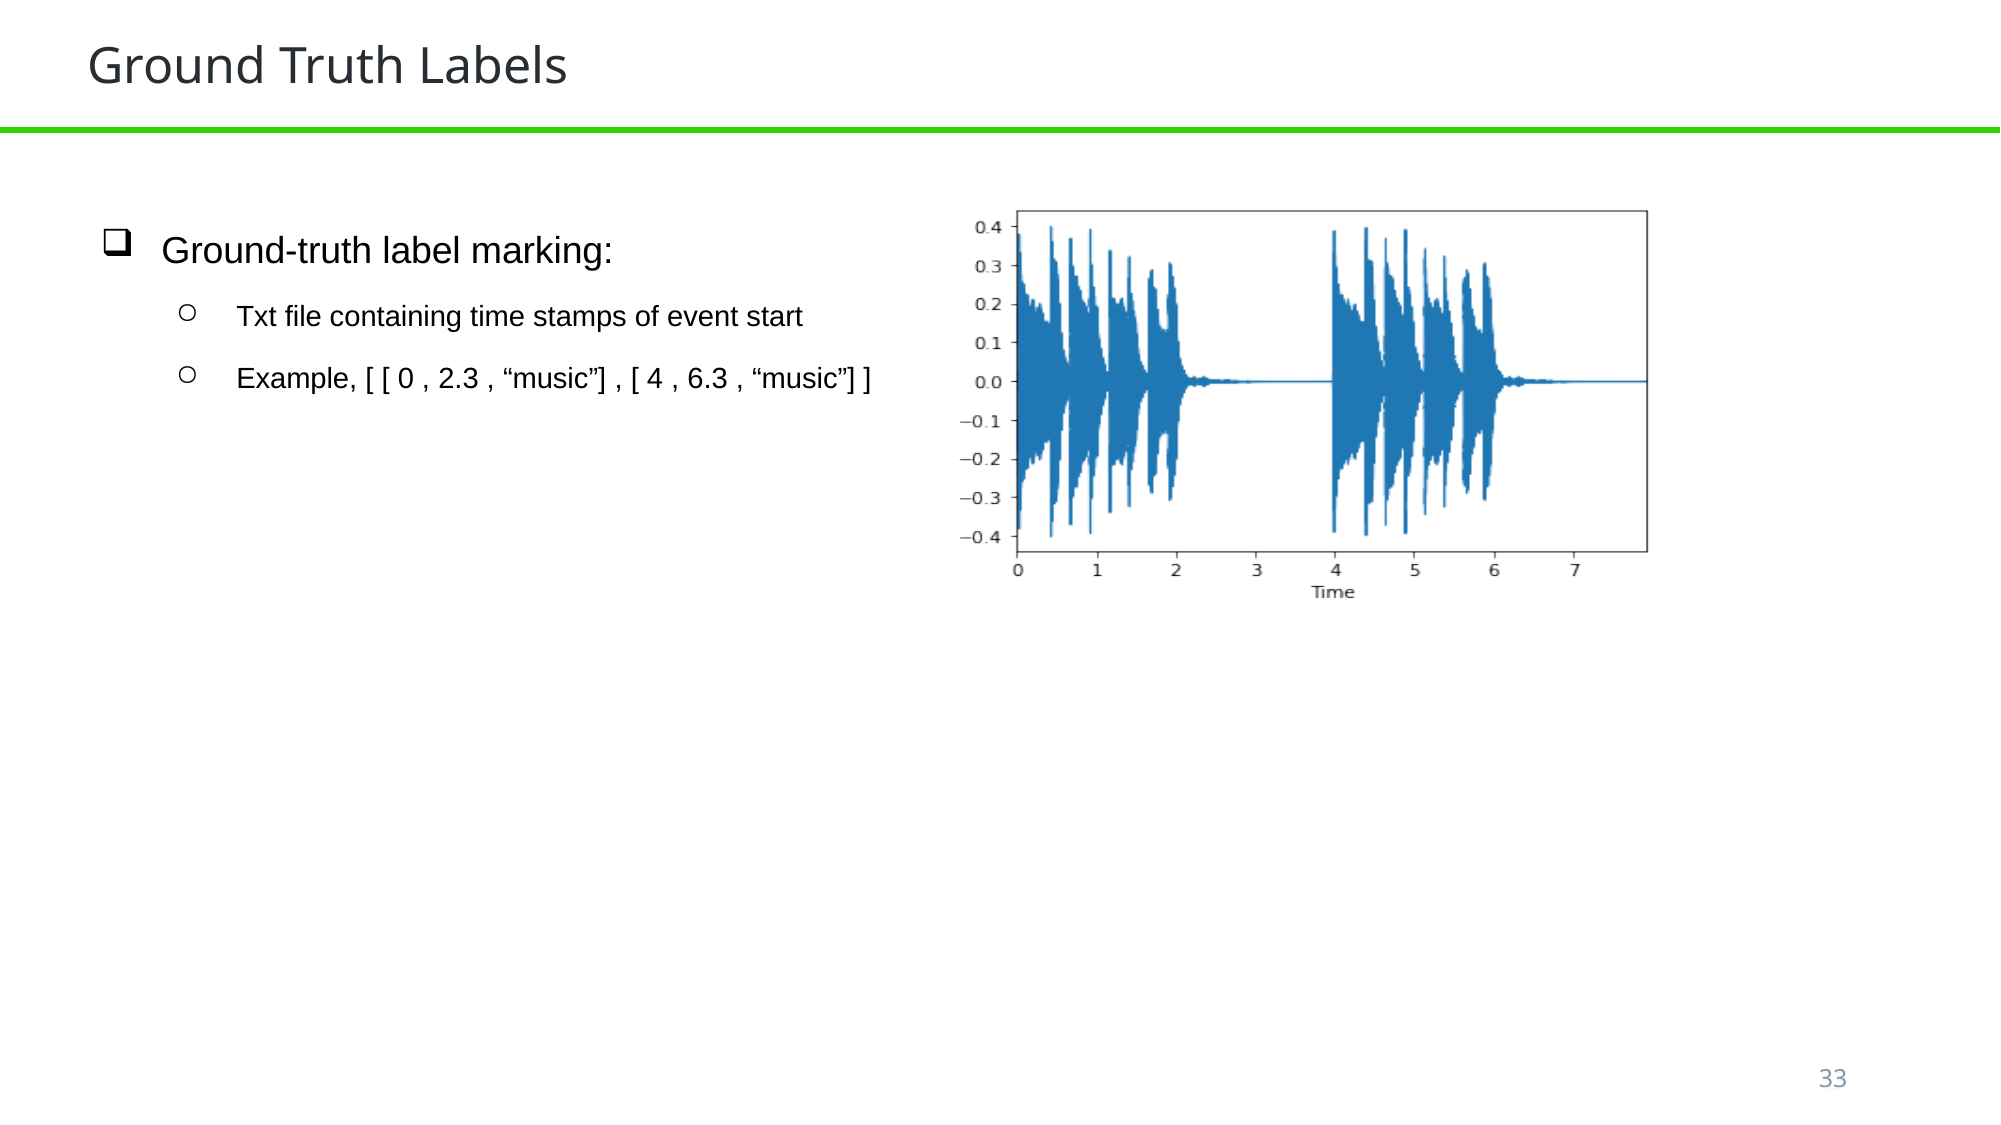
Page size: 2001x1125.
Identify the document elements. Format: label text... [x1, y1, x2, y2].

text_box Ground-truth label marking: Txt file containing time stamps of event start Example, [ [ 0 , 2.3 , “music”] , [ 4 , 6.3 , “music”] ] [98, 223, 912, 395]
text_box Ground Truth Labels [72, 22, 1792, 112]
text_box 33 [1791, 1058, 1863, 1102]
picture [945, 201, 1660, 611]
